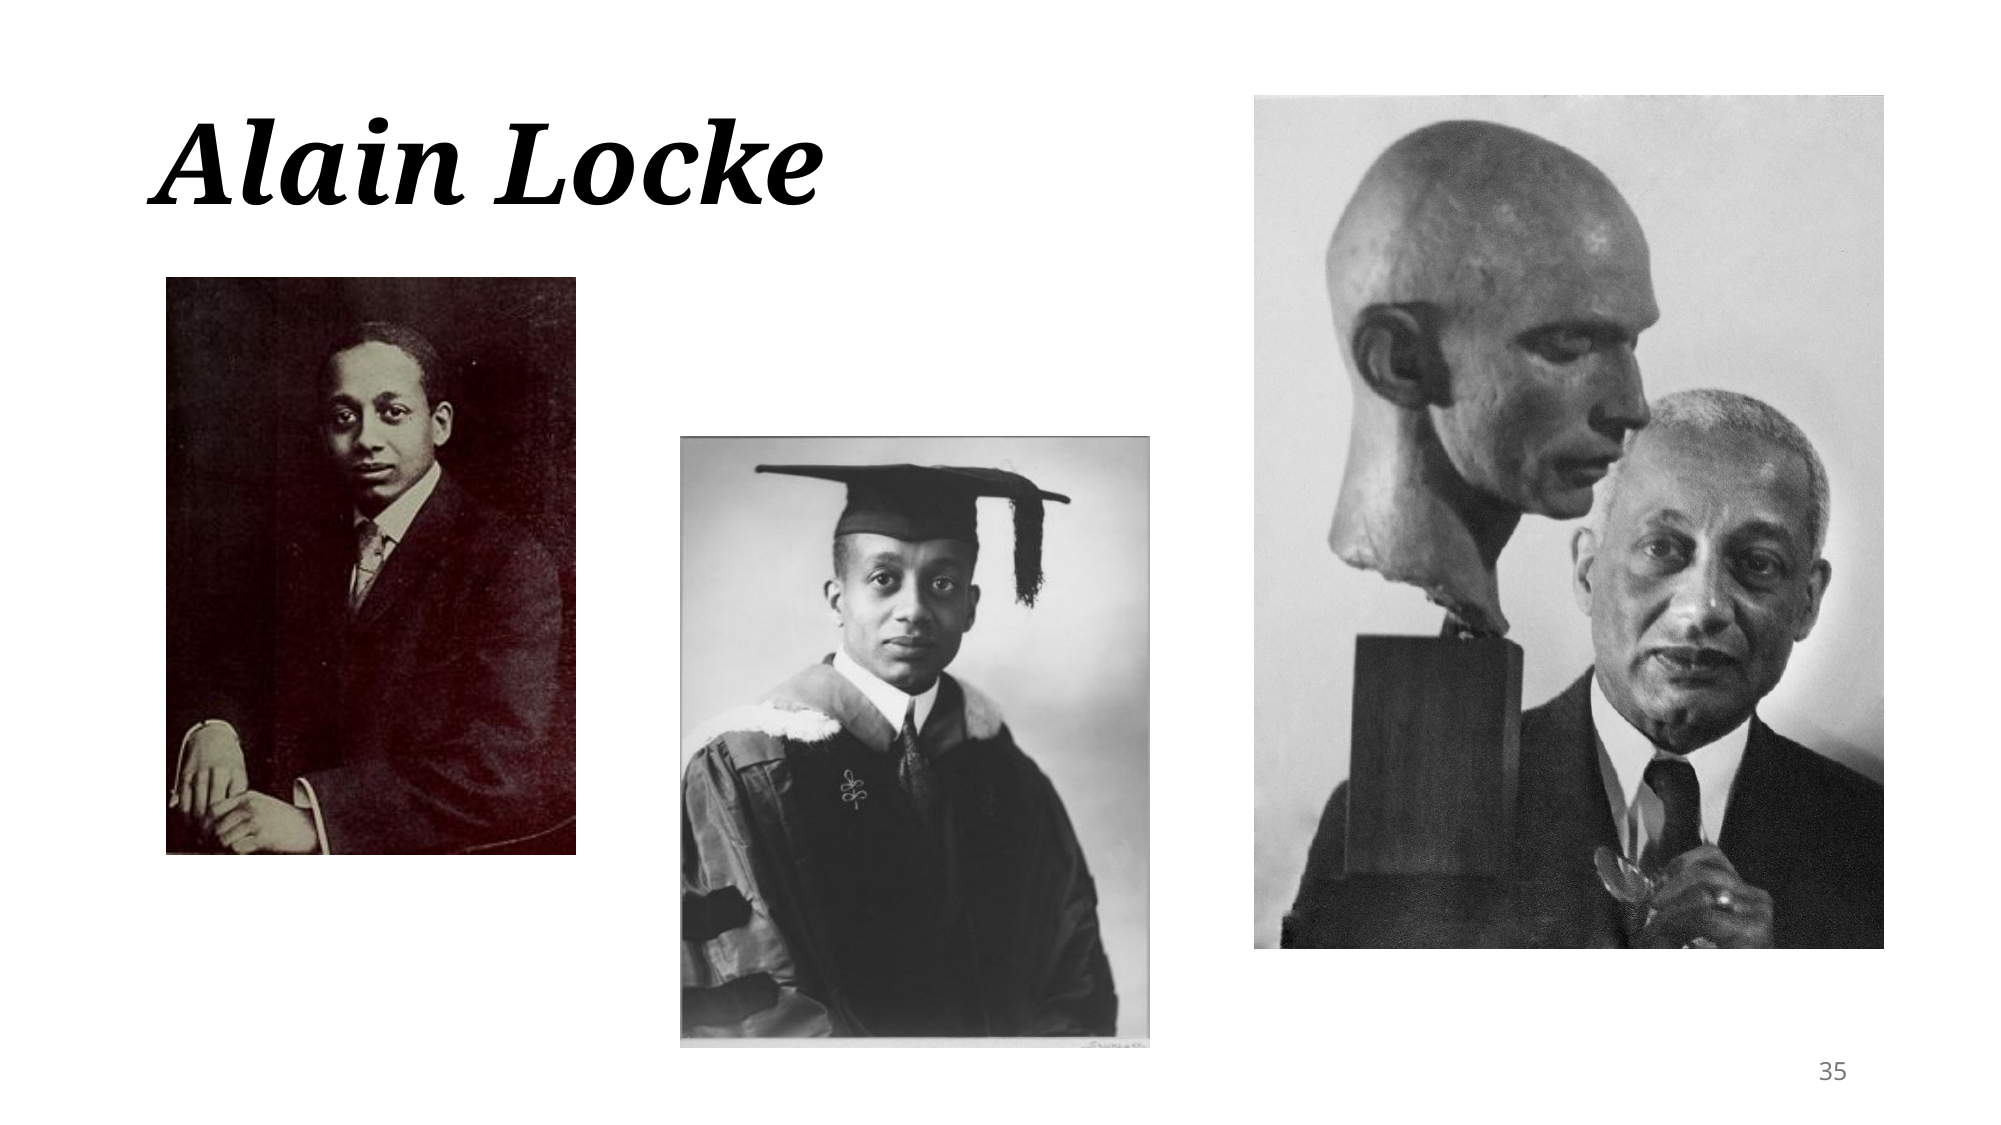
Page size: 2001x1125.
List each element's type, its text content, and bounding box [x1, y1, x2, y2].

picture [1253, 94, 1885, 950]
picture [680, 436, 1150, 1049]
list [165, 276, 577, 855]
slide_number 35 [1412, 1042, 1863, 1103]
title Alain Locke [137, 59, 1863, 278]
